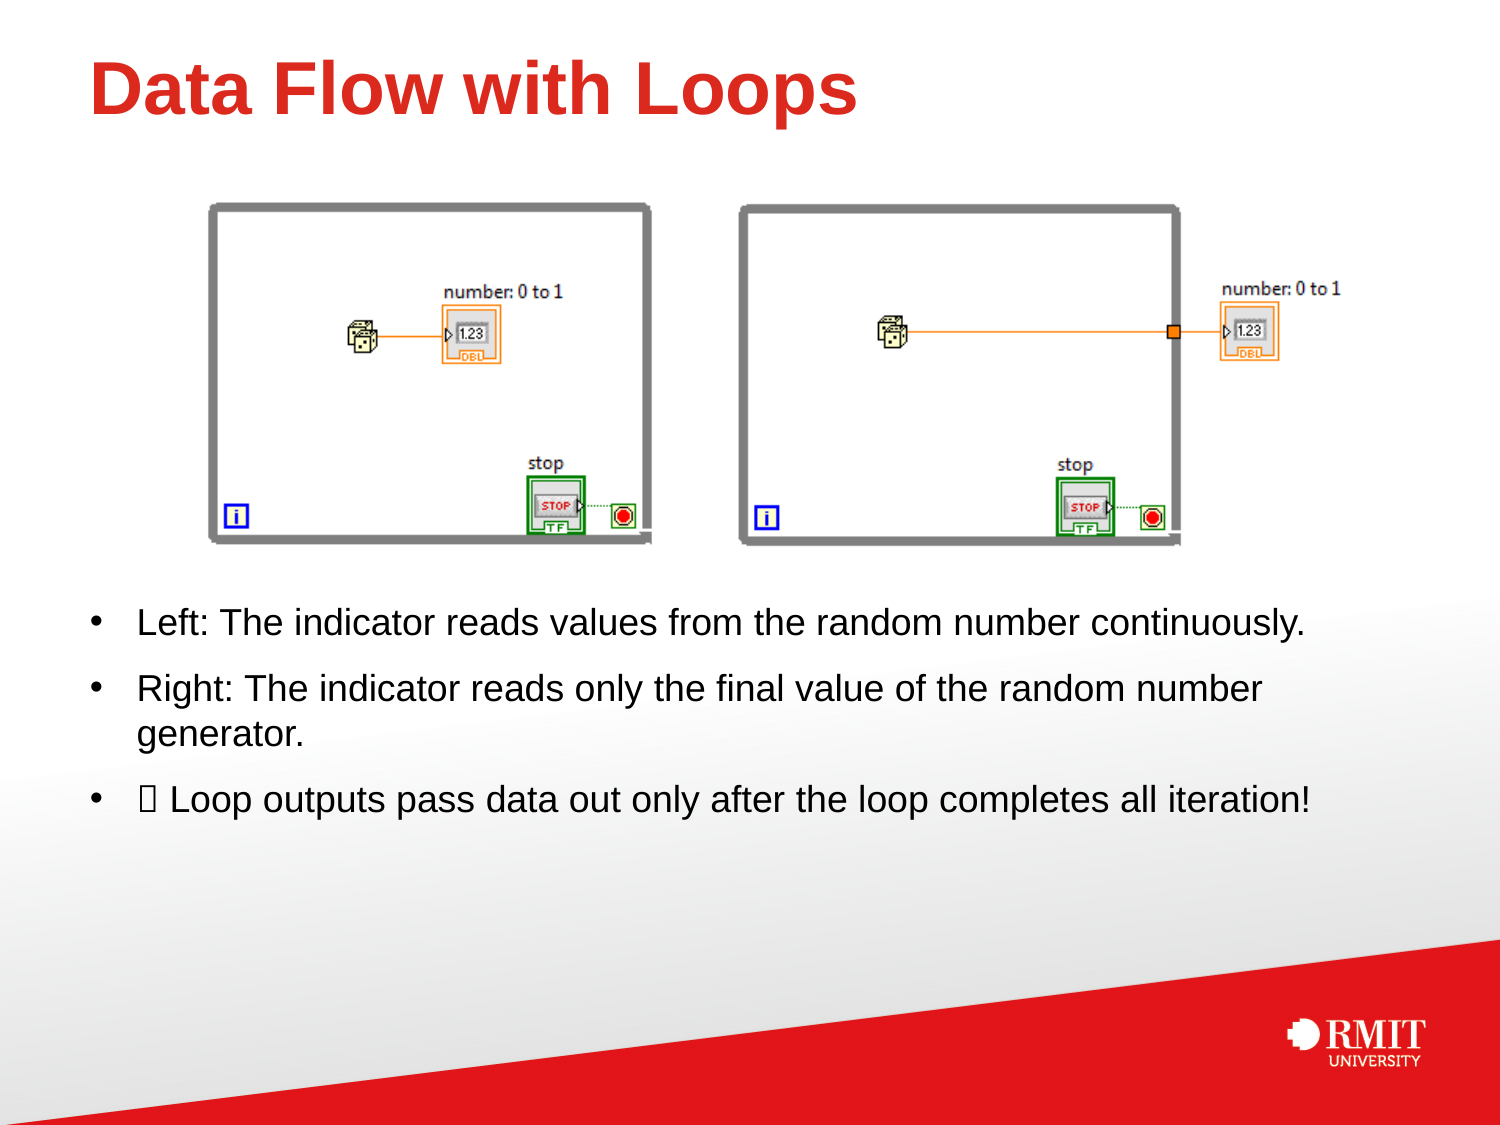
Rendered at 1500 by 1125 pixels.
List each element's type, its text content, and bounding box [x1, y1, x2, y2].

list Left: The indicator reads values from the random number continuously. Right: The indicator reads only the final value of the random number generator.  Loop outputs pass data out only after the loop completes all iteration! [75, 195, 1425, 924]
picture [0, 0, 1500, 1125]
title Data Flow with Loops [75, 72, 1425, 157]
